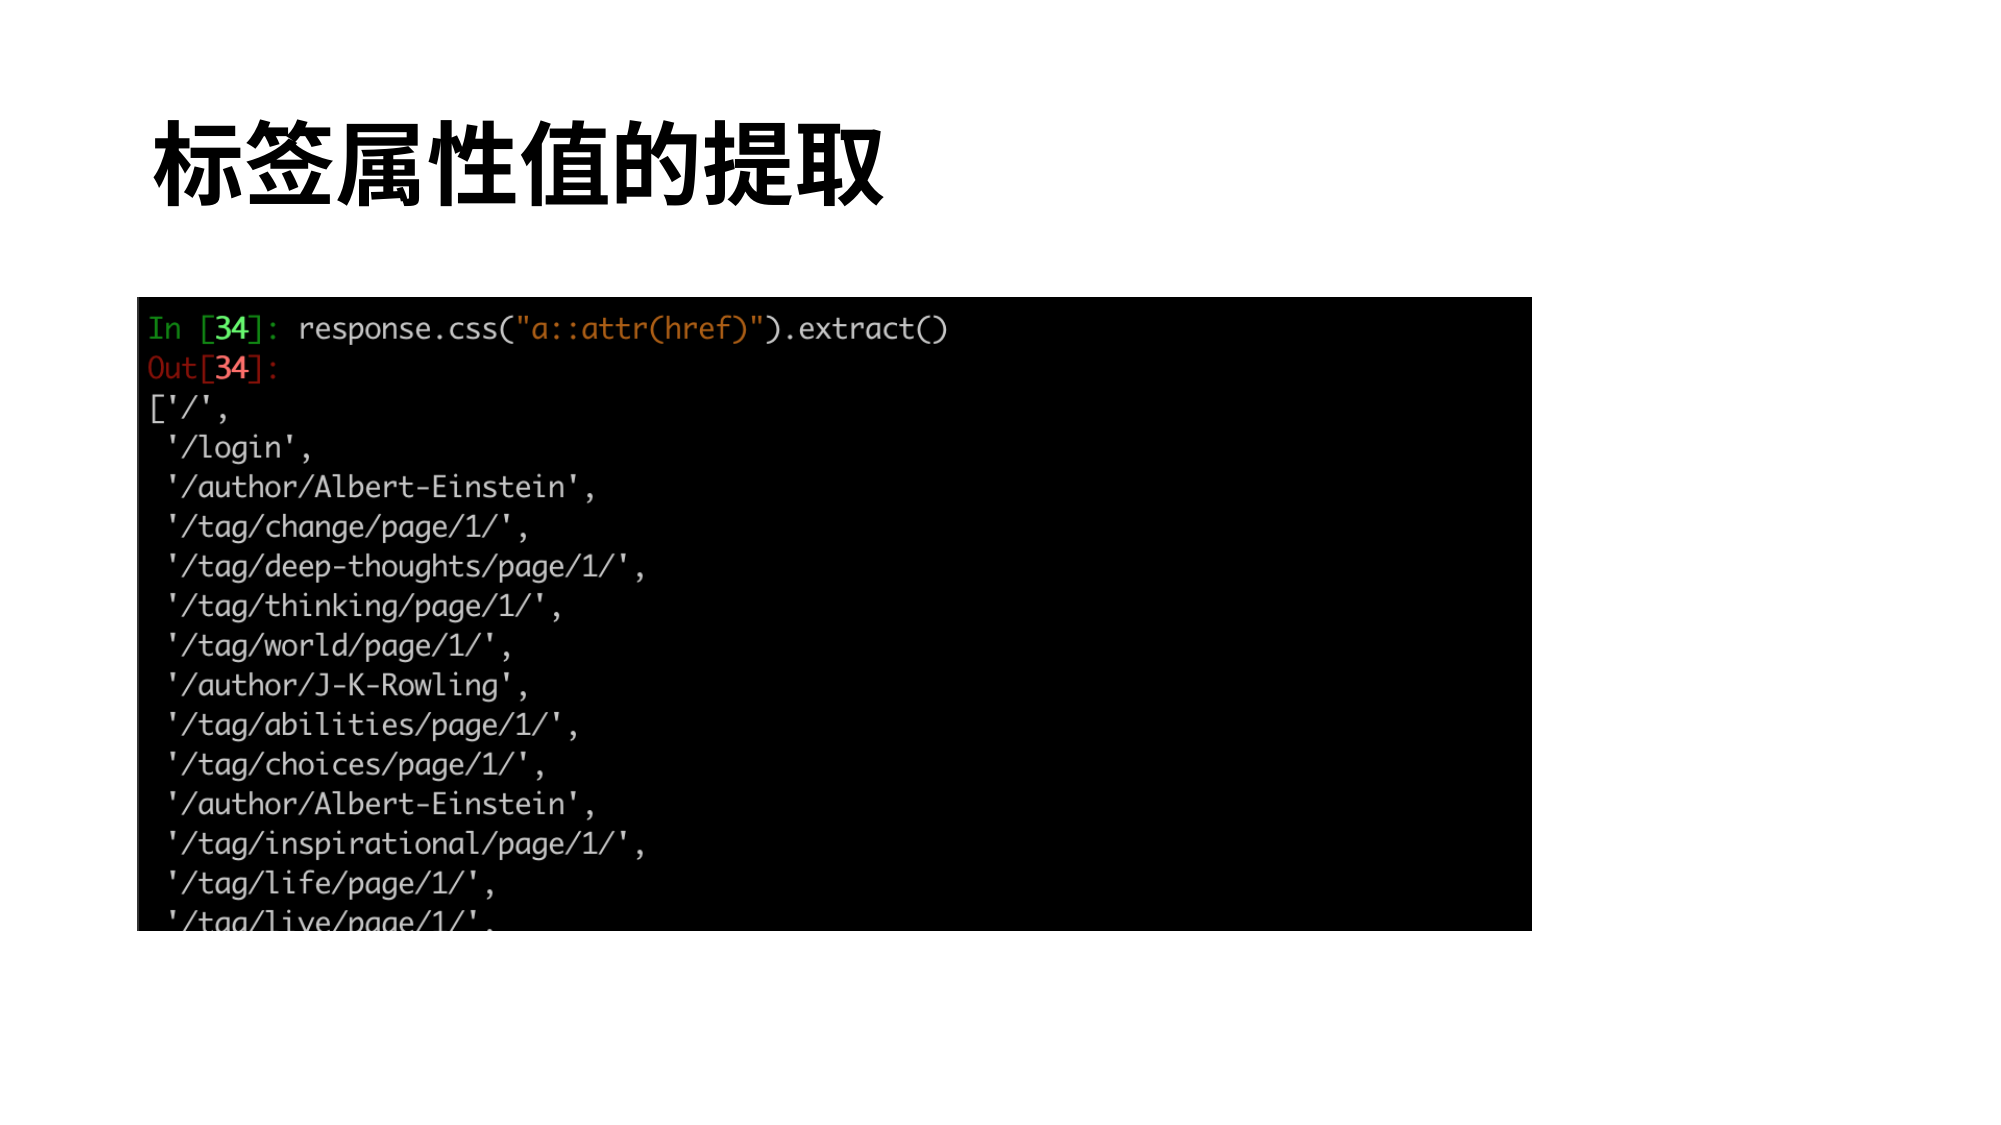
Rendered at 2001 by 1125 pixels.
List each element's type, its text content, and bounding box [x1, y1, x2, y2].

title 标签属性值的提取 [137, 59, 1863, 278]
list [137, 297, 1532, 931]
